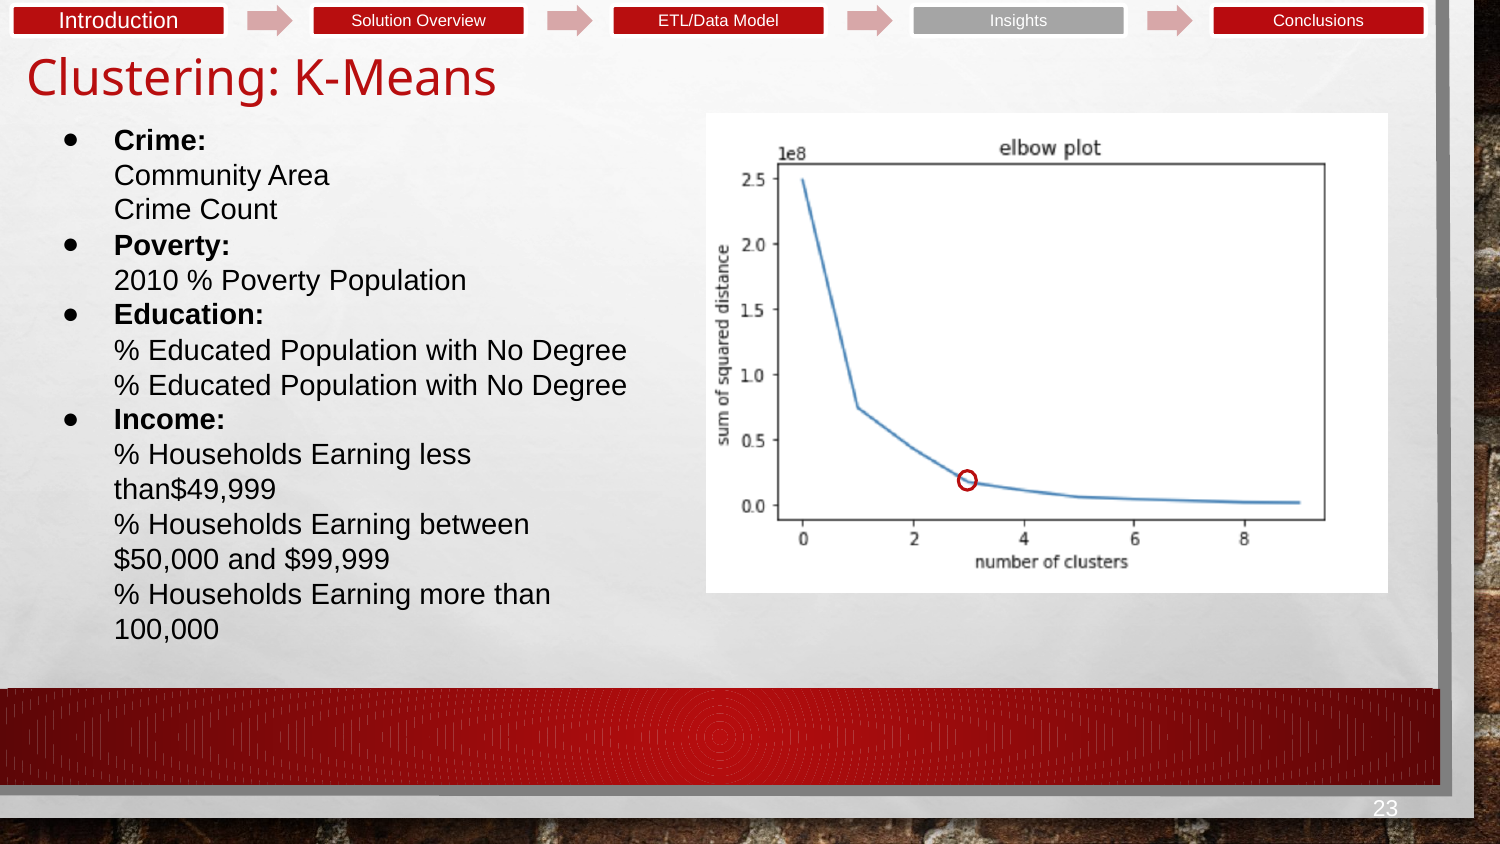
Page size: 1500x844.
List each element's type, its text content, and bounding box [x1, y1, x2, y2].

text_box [11, 4, 1427, 37]
picture [0, 0, 1438, 688]
slide_number 23 [1059, 785, 1410, 830]
text_box Crime: Community Area Crime Count Poverty: 2010 % Poverty Population Education: % Educated Population with No Degree % Educated Population with No Degree Income: % Households Earning less than$49,999 % Households Earning between $50,000 and $99,999 % Households Earning more than 100,000 [23, 113, 654, 661]
picture [0, 0, 1500, 844]
title Clustering: K-Means [15, 48, 1131, 162]
